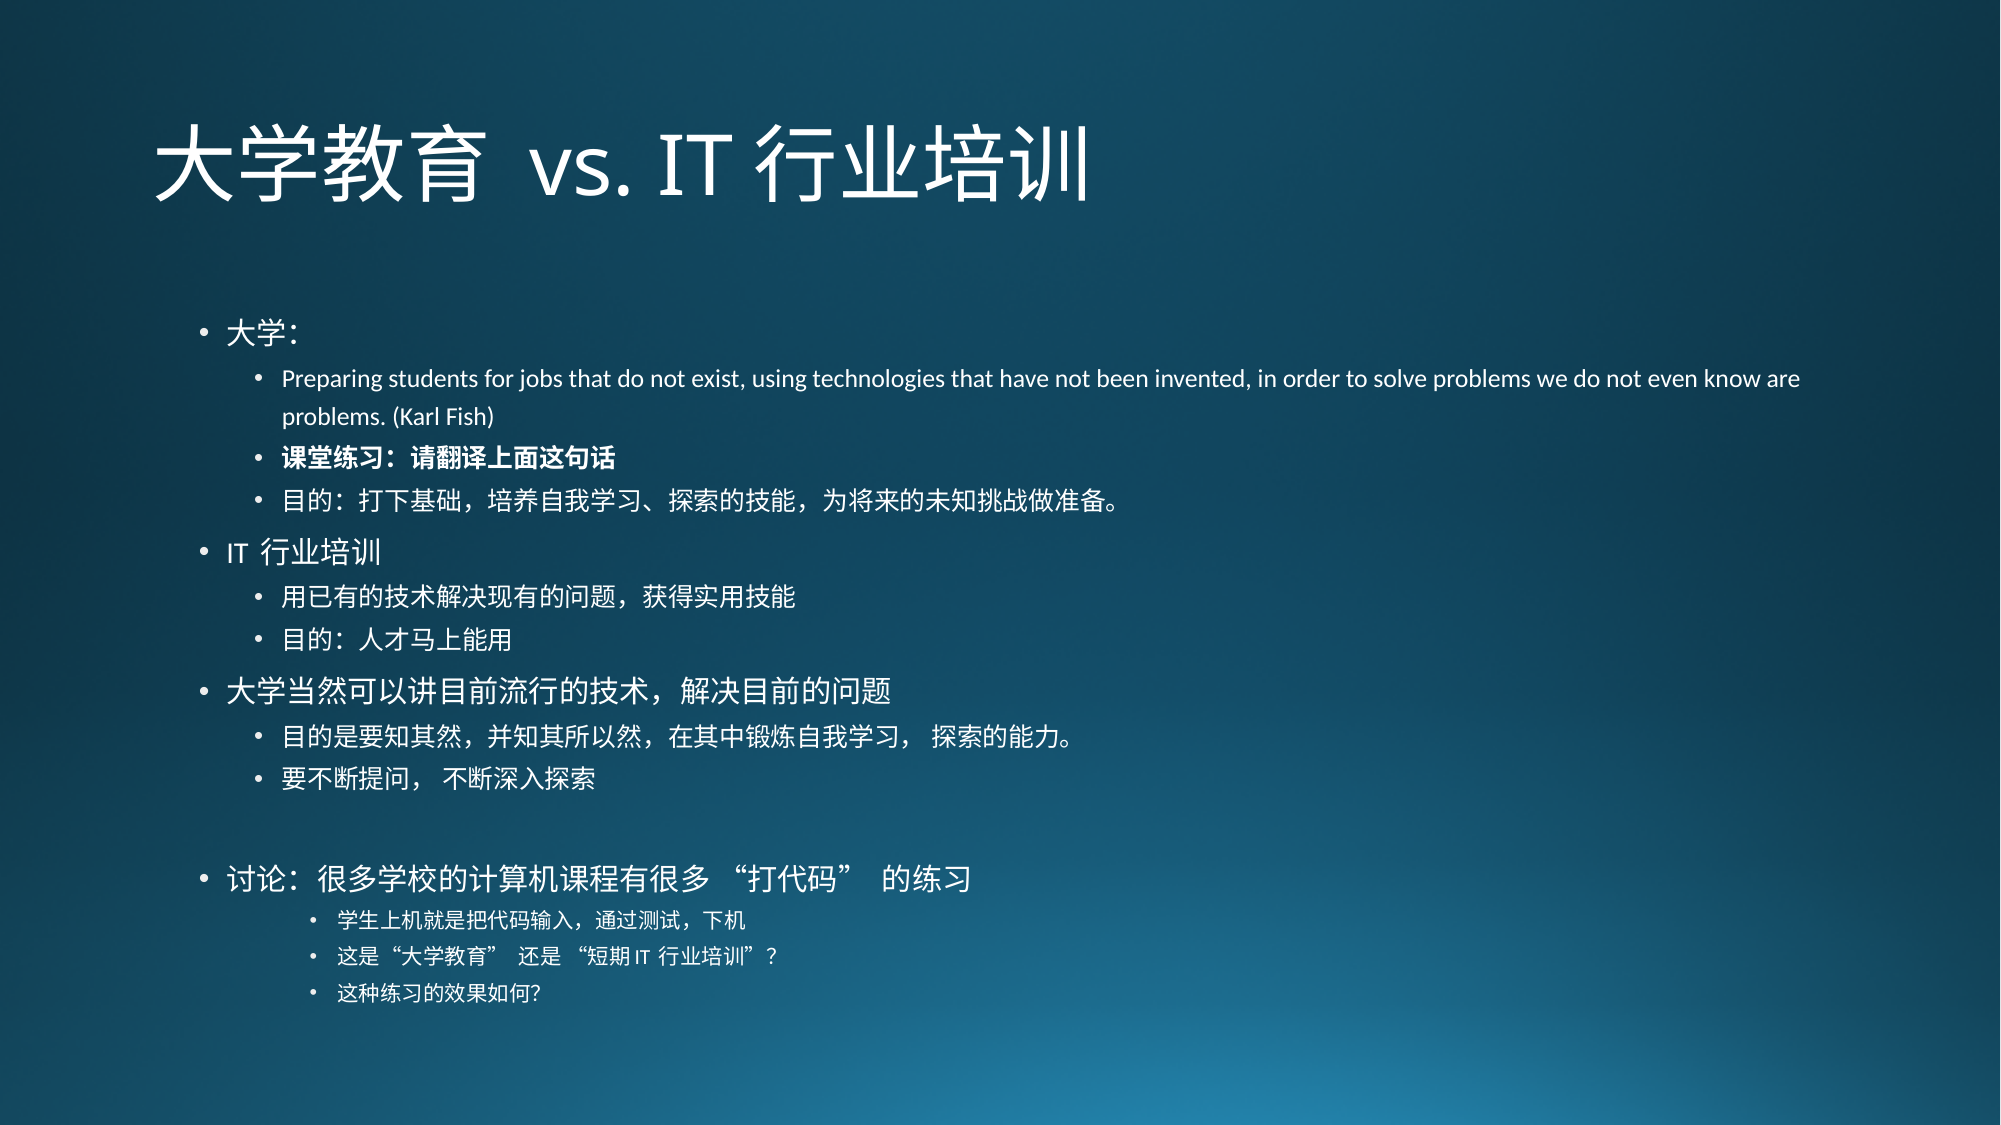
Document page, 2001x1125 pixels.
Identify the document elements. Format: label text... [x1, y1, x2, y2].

list 大学： Preparing students for jobs that do not exist, using technologies that have not been invented, in order to solve problems we do not even know are problems. (Karl Fish) 课堂练习：请翻译上面这句话 目的：打下基础，培养自我学习、探索的技能，为将来的未知挑战做准备。 IT 行业培训 用已有的技术解决现有的问题，获得实用技能 目的：人才马上能用 大学当然可以讲目前流行的技术，解决目前的问题 目的是要知其然，并知其所以然，在其中锻炼自我学习， 探索的能力。 要不断提问， 不断深入探索 讨论：很多学校的计算机课程有很多 “打代码” 的练习 学生上机就是把代码输入，通过测试，下机 这是“大学教育” 还是 “短期IT 行业培训”？ 这种练习的效果如何？ [183, 299, 1863, 1014]
title 大学教育 vs. IT行业培训 [137, 59, 1863, 278]
picture [0, 0, 2001, 1125]
